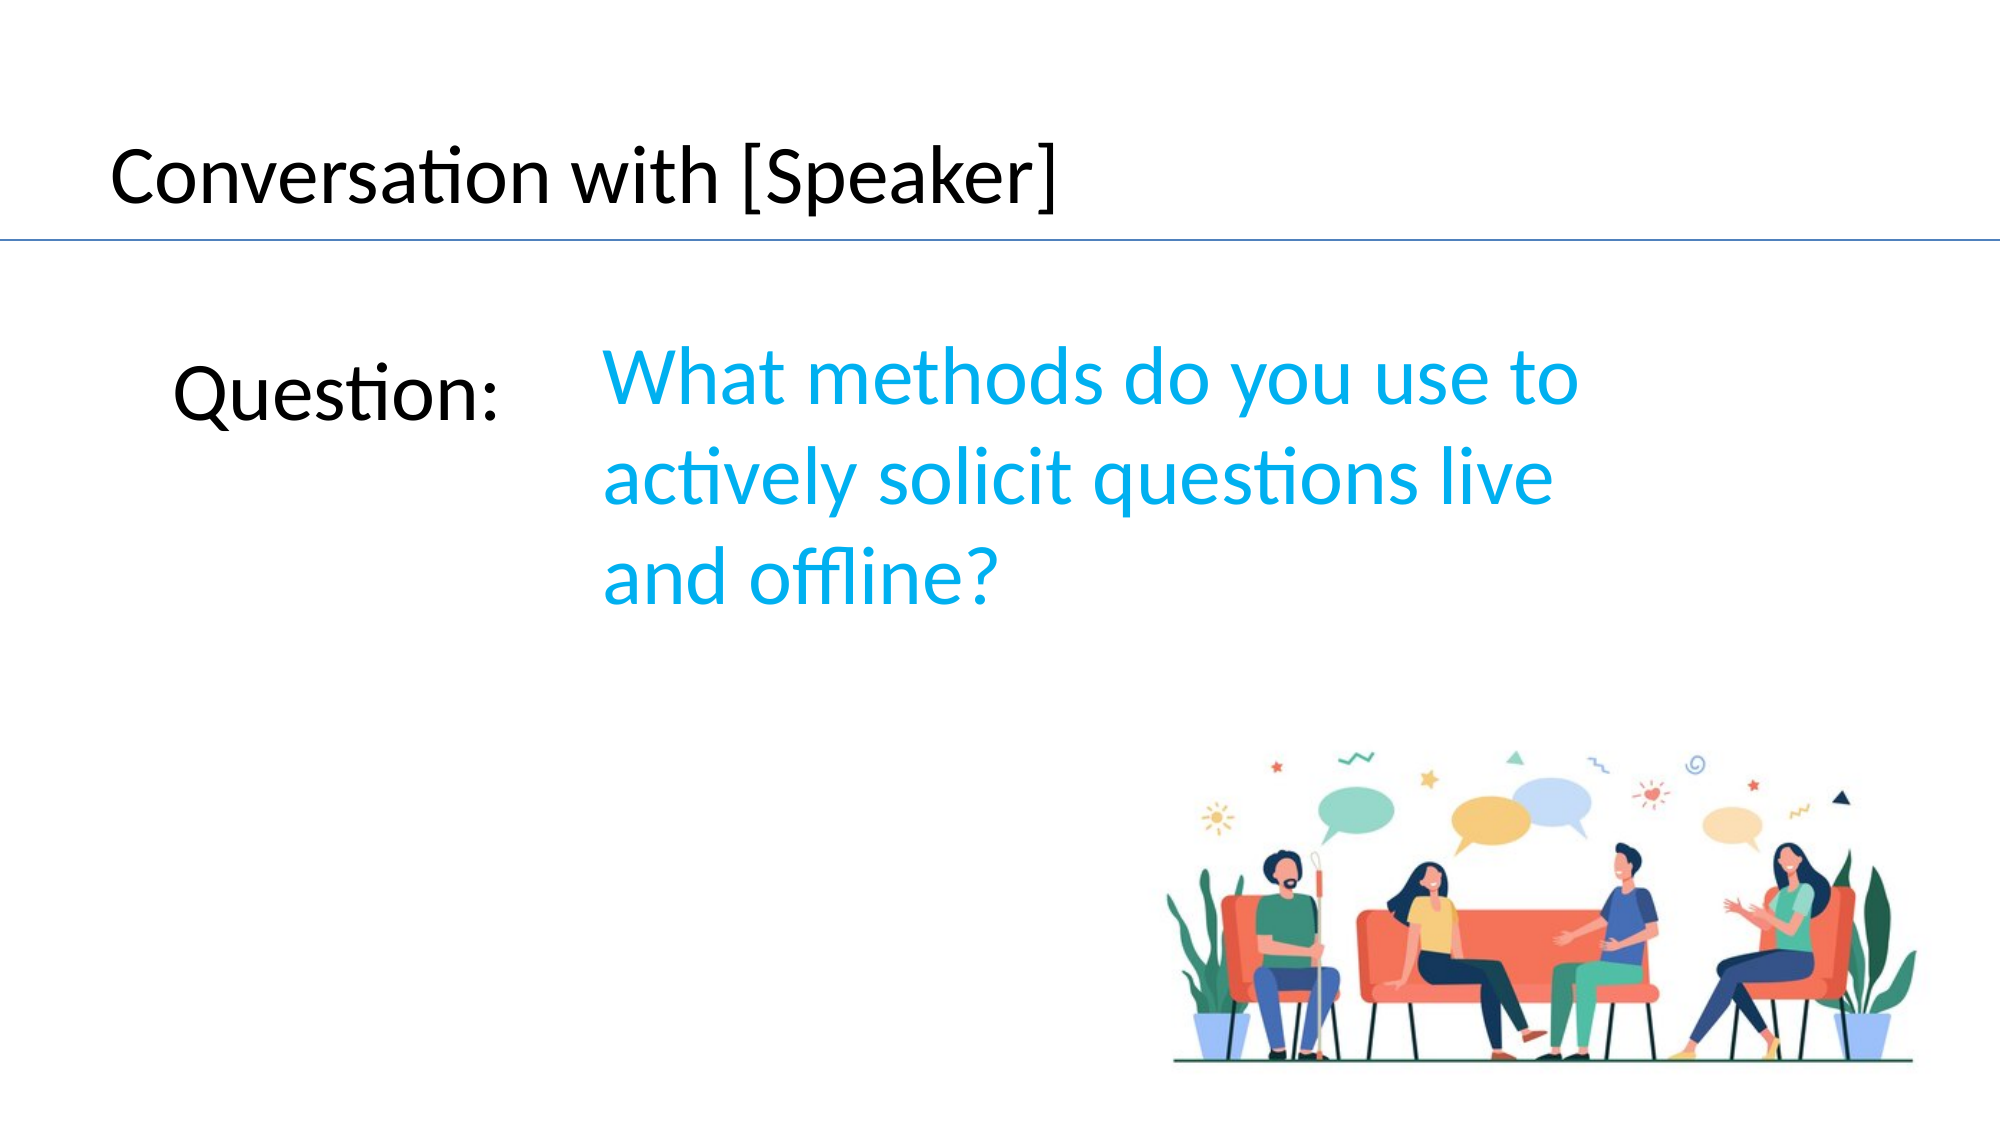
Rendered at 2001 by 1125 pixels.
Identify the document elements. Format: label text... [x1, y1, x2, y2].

text_box What methods do you use to actively solicit questions live and offline? [587, 313, 1685, 629]
picture [1079, 705, 1979, 1110]
text_box Conversation with [Speaker] [95, 113, 1922, 235]
text_box Question: [157, 329, 536, 445]
